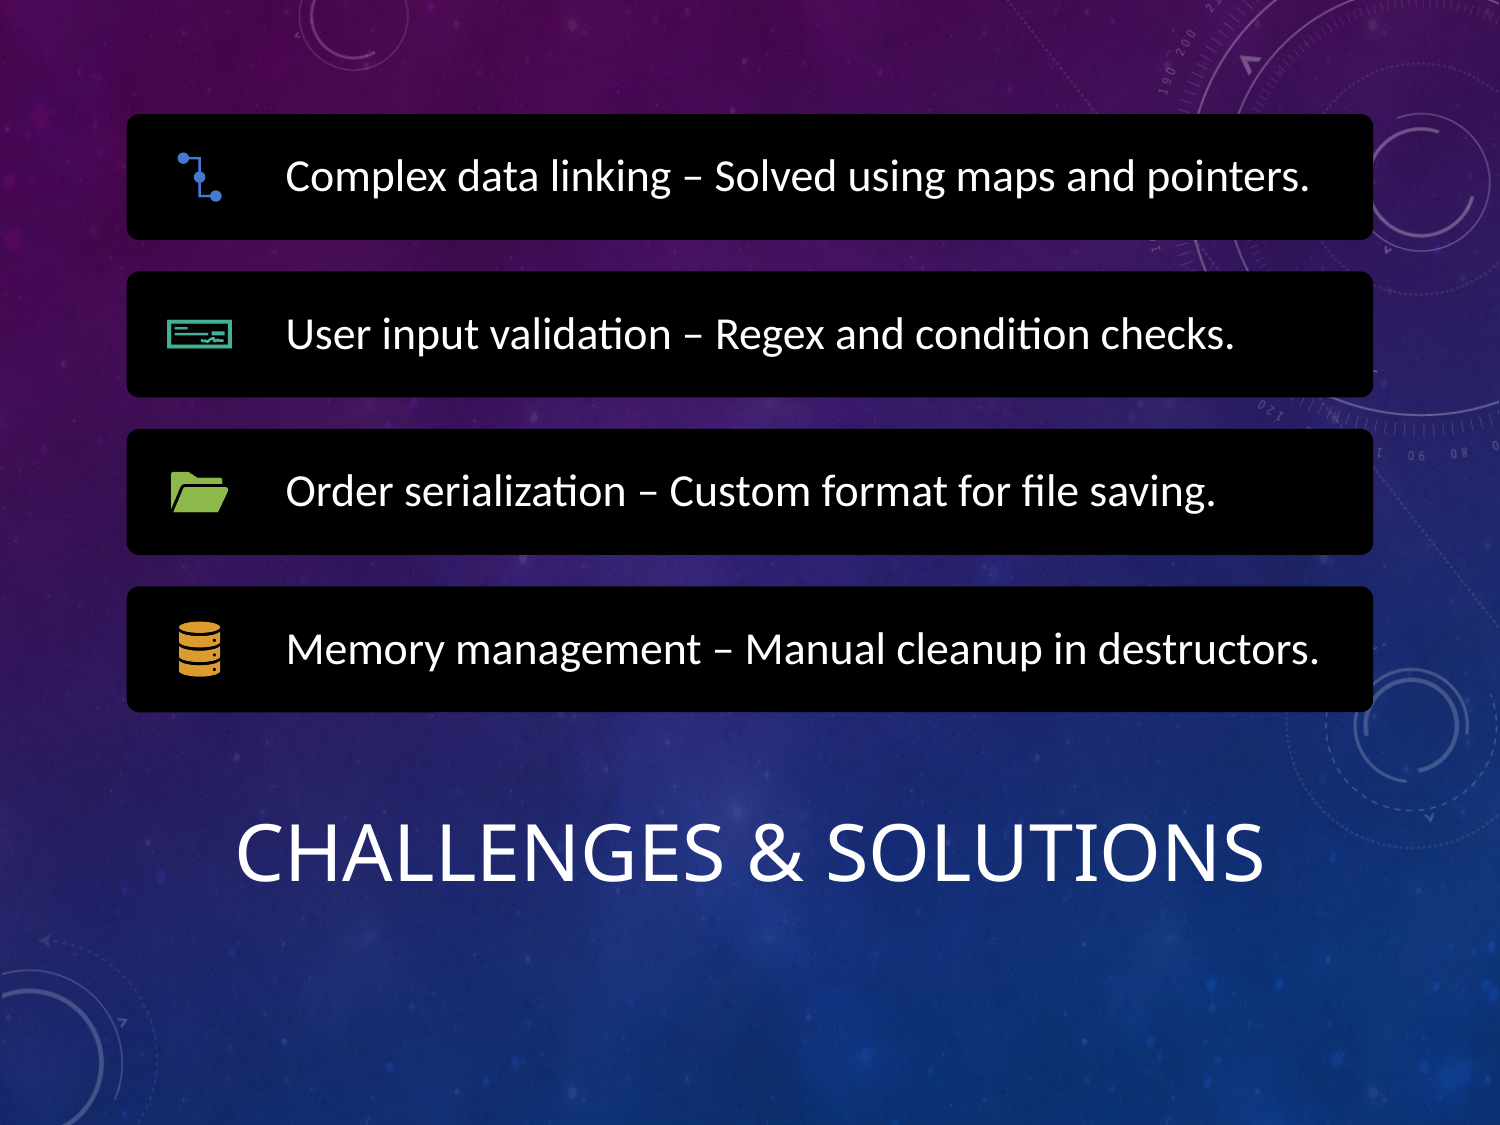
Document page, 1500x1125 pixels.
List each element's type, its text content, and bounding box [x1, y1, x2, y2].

title Challenges & Solutions [126, 750, 1374, 950]
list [126, 113, 1374, 713]
picture [0, 0, 1500, 1125]
